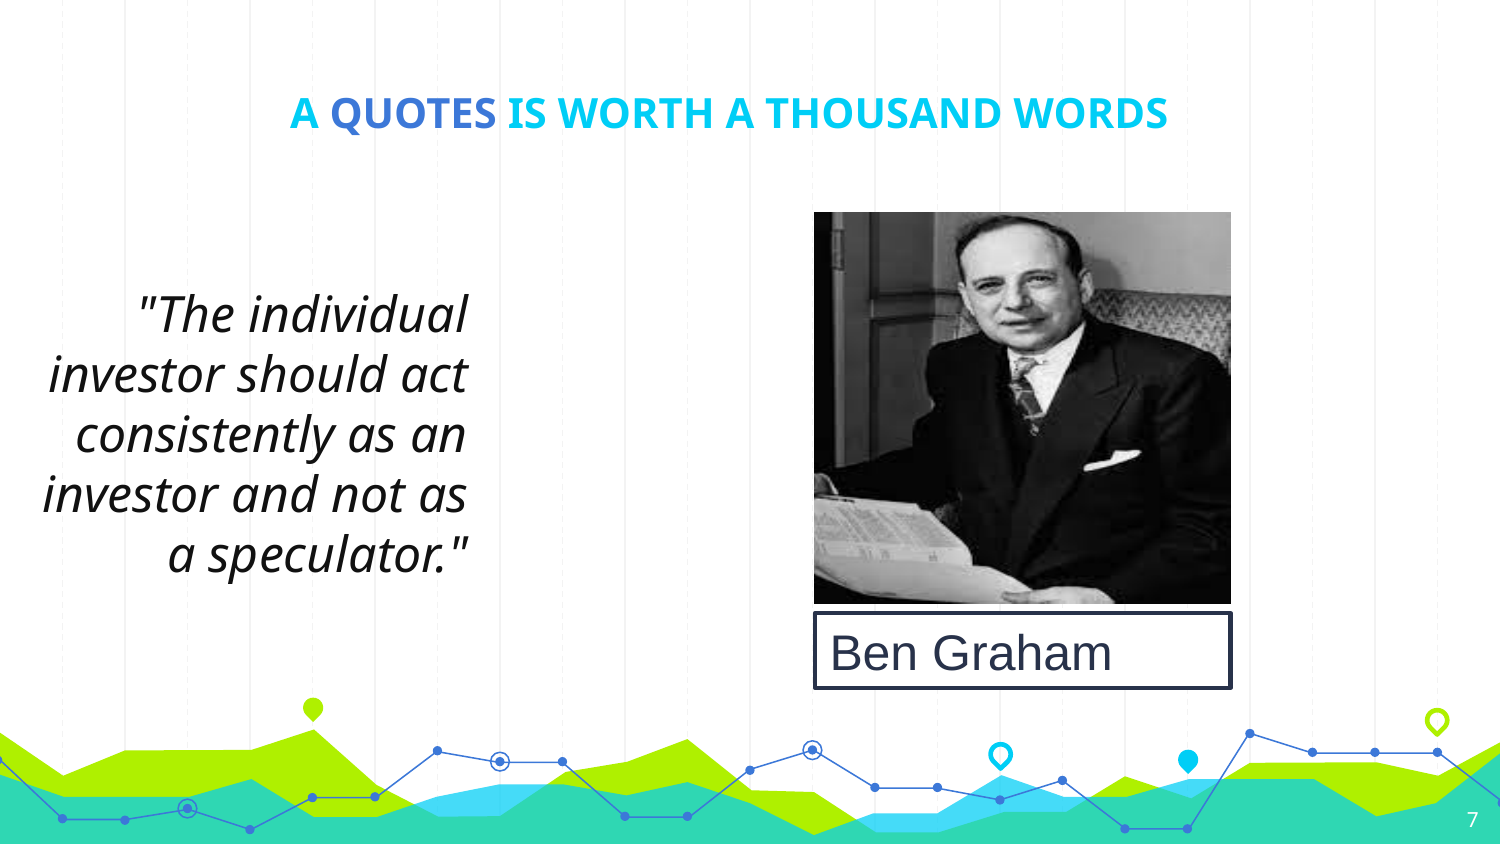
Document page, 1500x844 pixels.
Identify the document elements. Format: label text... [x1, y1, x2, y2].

picture [814, 212, 1231, 604]
slide_number 7 [1403, 791, 1494, 844]
title A QUOTES IS WORTH A THOUSAND WORDS [155, 34, 1304, 152]
text_box Ben Graham [813, 611, 1233, 690]
list "The individual investor should act consistently as an investor and not as a speculator." [0, 229, 484, 636]
